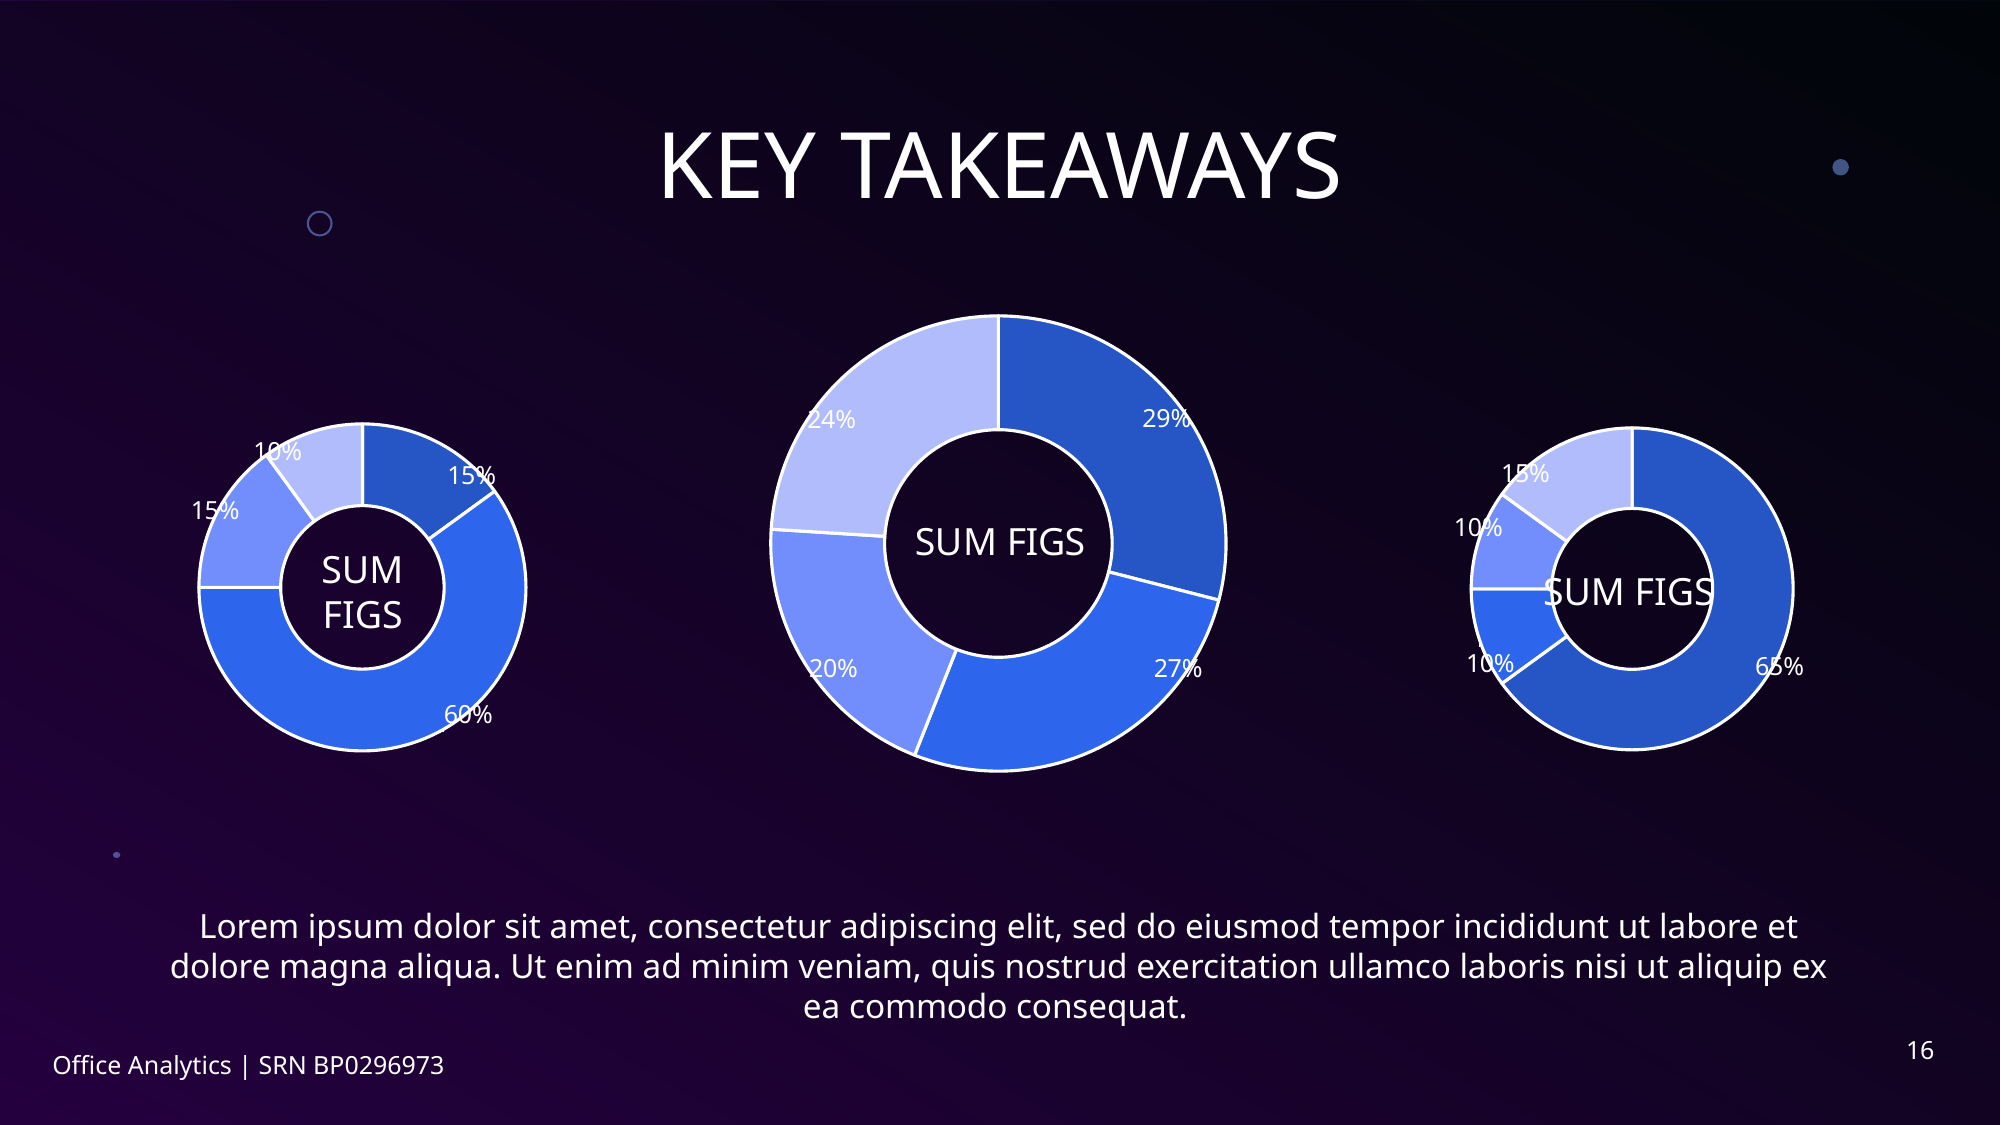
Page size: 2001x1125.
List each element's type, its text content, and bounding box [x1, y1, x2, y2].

list Lorem ipsum dolor sit amet, consectetur adipiscing elit, sed do eiusmod tempor incididunt ut labore et dolore magna aliqua. Ut enim ad minim veniam, quis nostrud exercitation ullamco laboris nisi ut aliquip ex ea commodo consequat. [137, 914, 1863, 1016]
footer Office Analytics | SRN BP0296973 [37, 1035, 713, 1096]
title KEY TAKEAWAYS [137, 59, 1863, 278]
chart [137, 366, 588, 817]
slide_number 16 [1499, 1021, 1950, 1082]
chart [1403, 366, 1854, 816]
chart [598, 285, 1394, 915]
